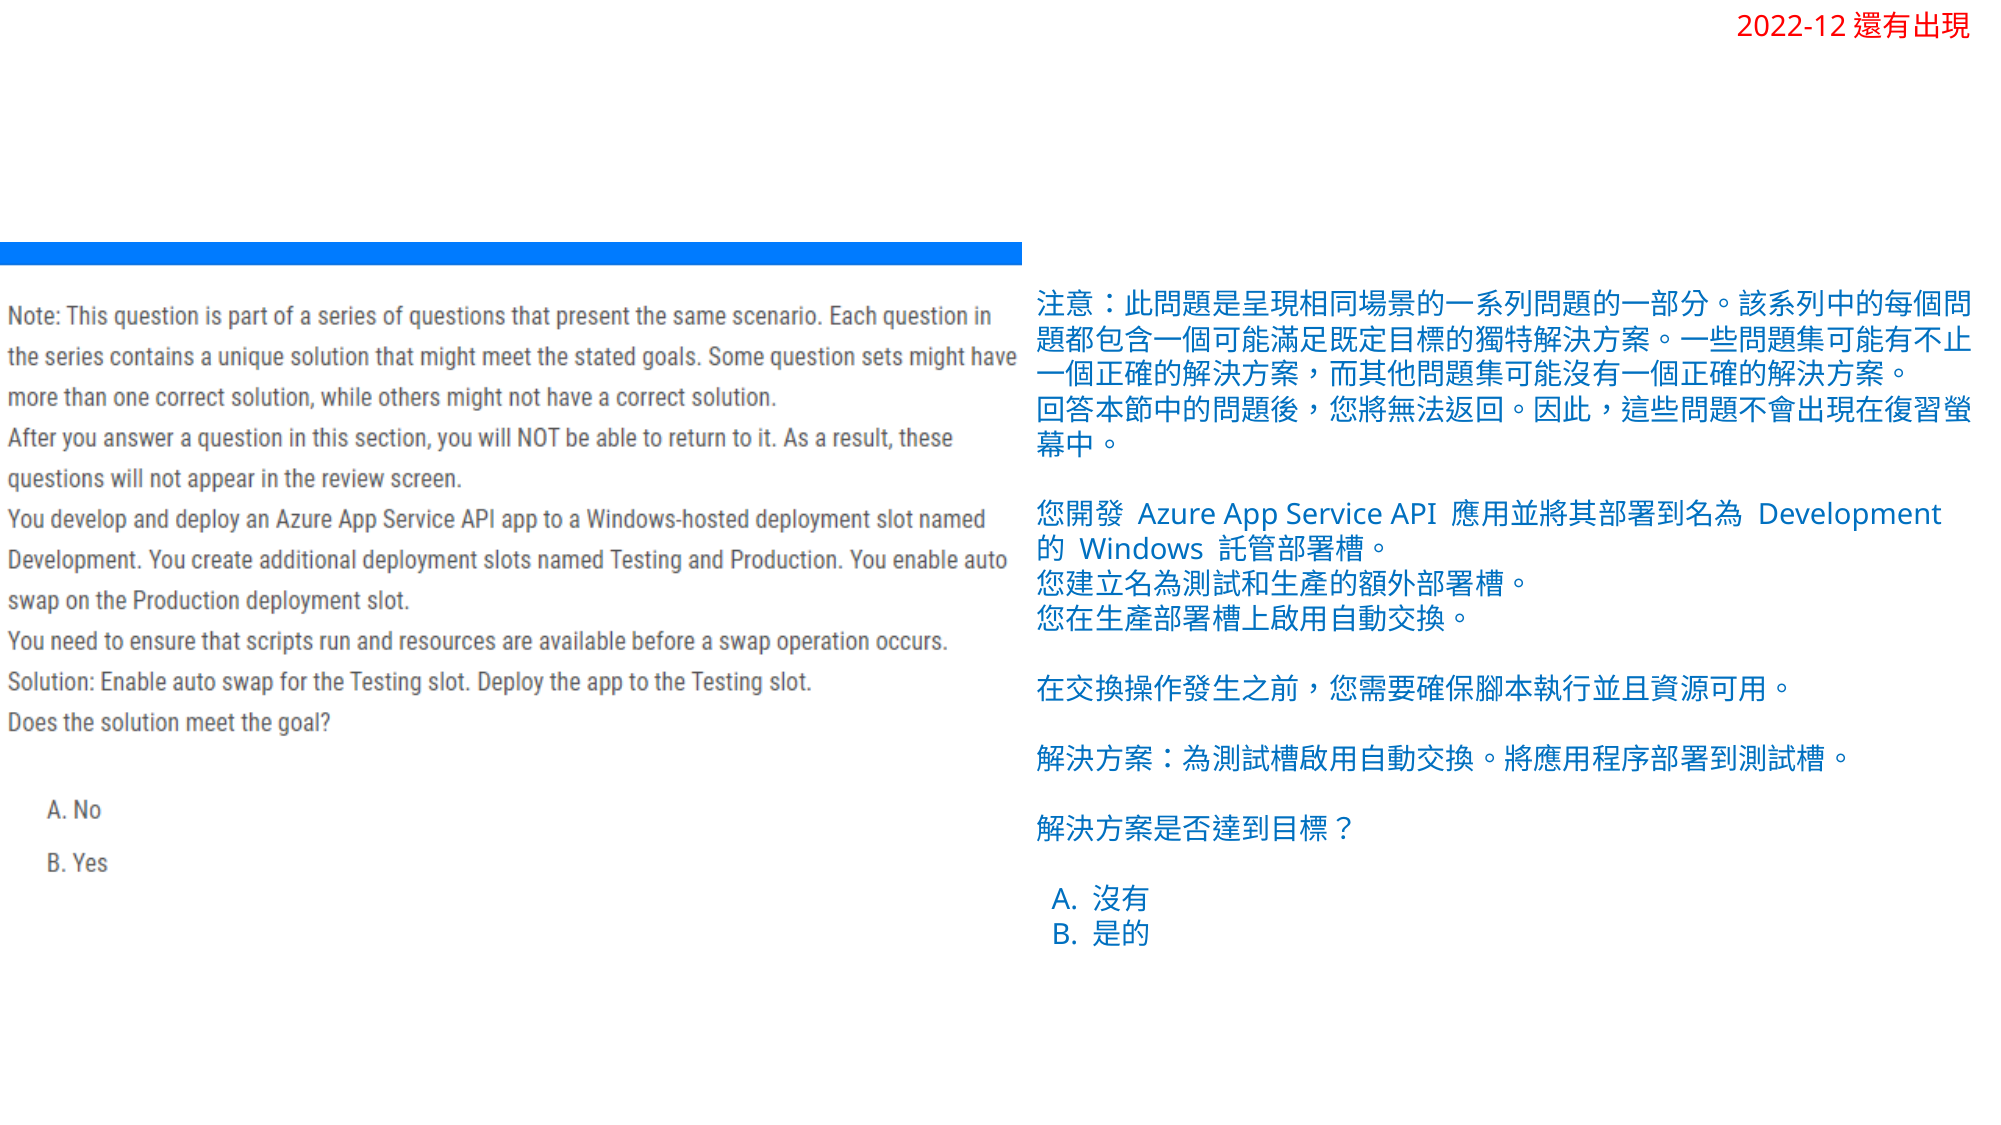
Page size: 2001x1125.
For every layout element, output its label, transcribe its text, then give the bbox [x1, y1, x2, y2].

picture [0, 242, 1022, 883]
text_box 注意：此問題是呈現相同場景的一系列問題的一部分。該系列中的每個問題都包含一個可能滿足既定目標的獨特解決方案。一些問題集可能有不止一個正確的解決方案，而其他問題集可能沒有一個正確的解決方案。 回答本節中的問題後，您將無法返回。因此，這些問題不會出現在復習螢幕中。 您開發 Azure App Service API 應用並將其部署到名為 Development 的 Windows 託管部署槽。 您建立名為測試和生產的額外部署槽。 您在生產部署槽上啟用自動交換。 在交換操作發生之前，您需要確保腳本執行並且資源可用。 解決方案：為測試槽啟用自動交換。將應用程序部署到測試槽。 解決方案是否達到目標？ A. 沒有 B. 是的 [1021, 278, 2000, 958]
text_box 2022-12還有出現 [1721, 0, 1999, 50]
